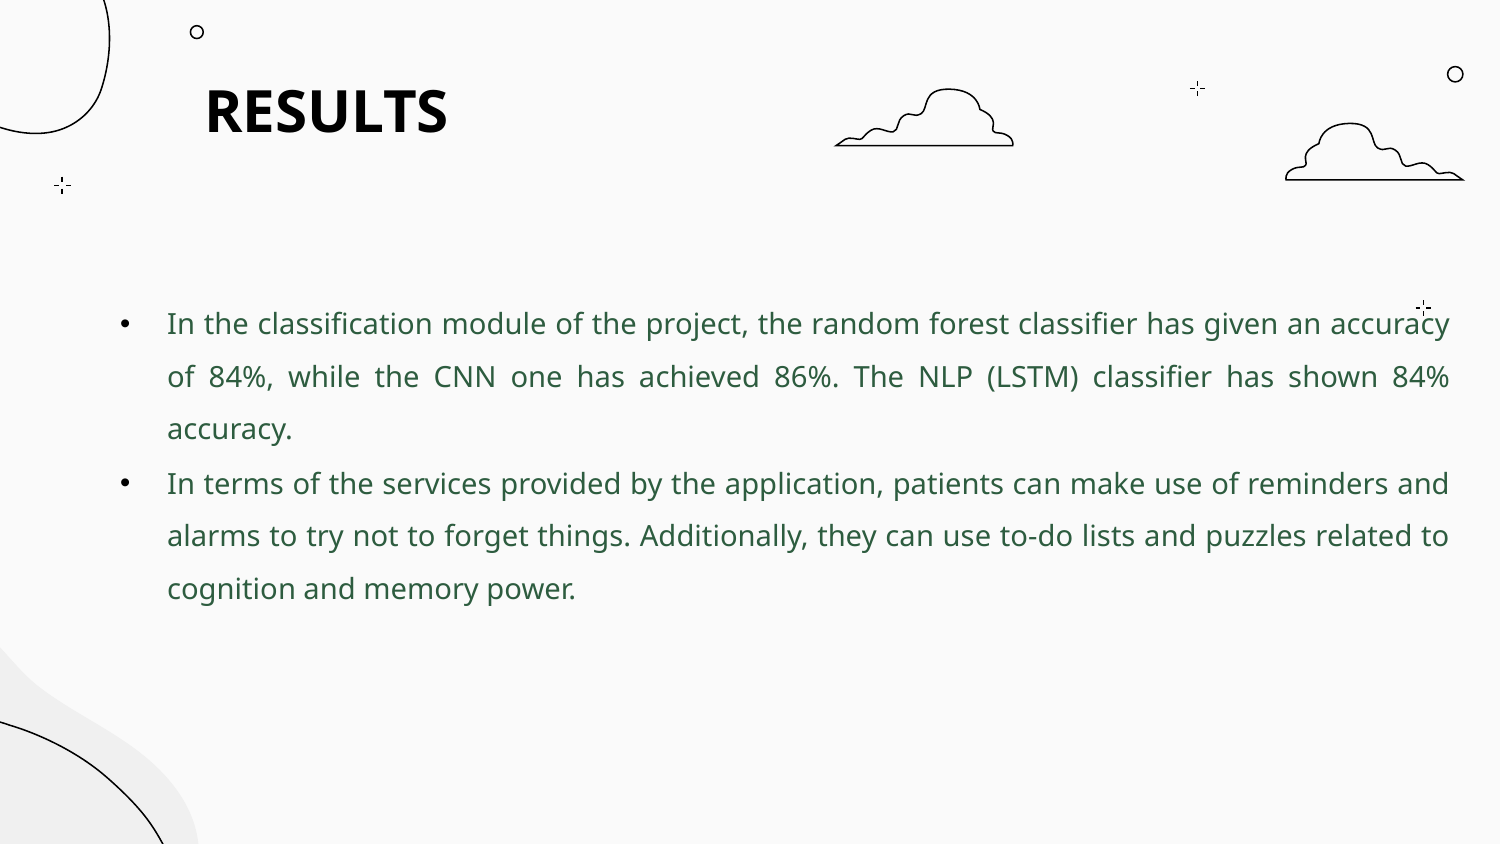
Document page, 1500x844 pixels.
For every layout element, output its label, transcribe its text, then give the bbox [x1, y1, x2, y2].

title RESULTS [94, 32, 559, 186]
subtitle In the classification module of the project, the random forest classifier has given an accuracy of 84%, while the CNN one has achieved 86%. The NLP (LSTM) classifier has shown 84% accuracy. In terms of the services provided by the application, patients can make use of reminders and alarms to try not to forget things. Additionally, they can use to-do lists and puzzles related to cognition and memory power. [82, 243, 1467, 650]
